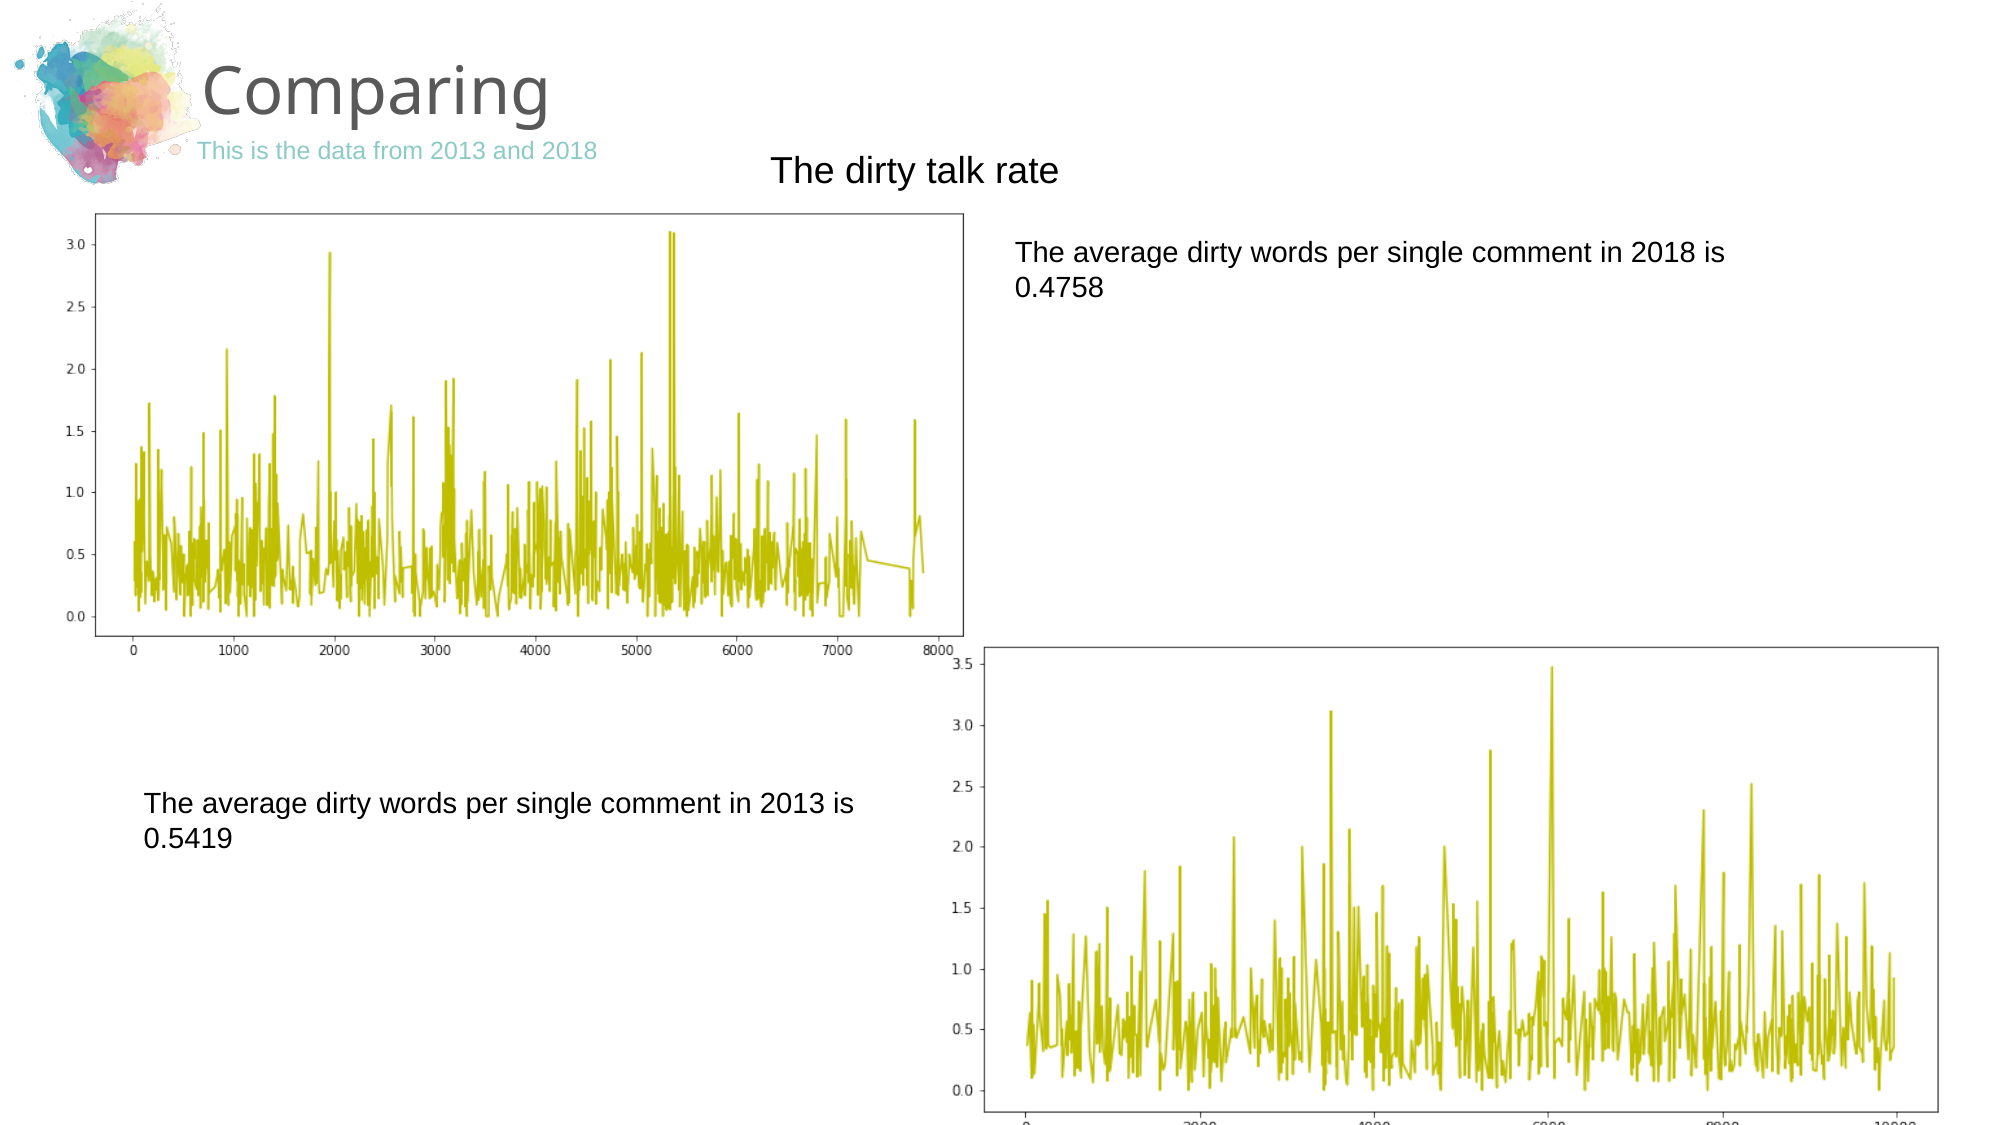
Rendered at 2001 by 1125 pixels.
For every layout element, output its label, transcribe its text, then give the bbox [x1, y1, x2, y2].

text_box This is the data from 2013 and 2018 [215, 126, 805, 172]
picture [0, 0, 1952, 1125]
text_box The average dirty words per single comment in 2018 is 0.4758 [999, 225, 1775, 311]
text_box Comparing [215, 40, 567, 126]
text_box The average dirty words per single comment in 2013 is 0.5419 [128, 777, 904, 862]
text_box The dirty talk rate [755, 138, 1196, 199]
